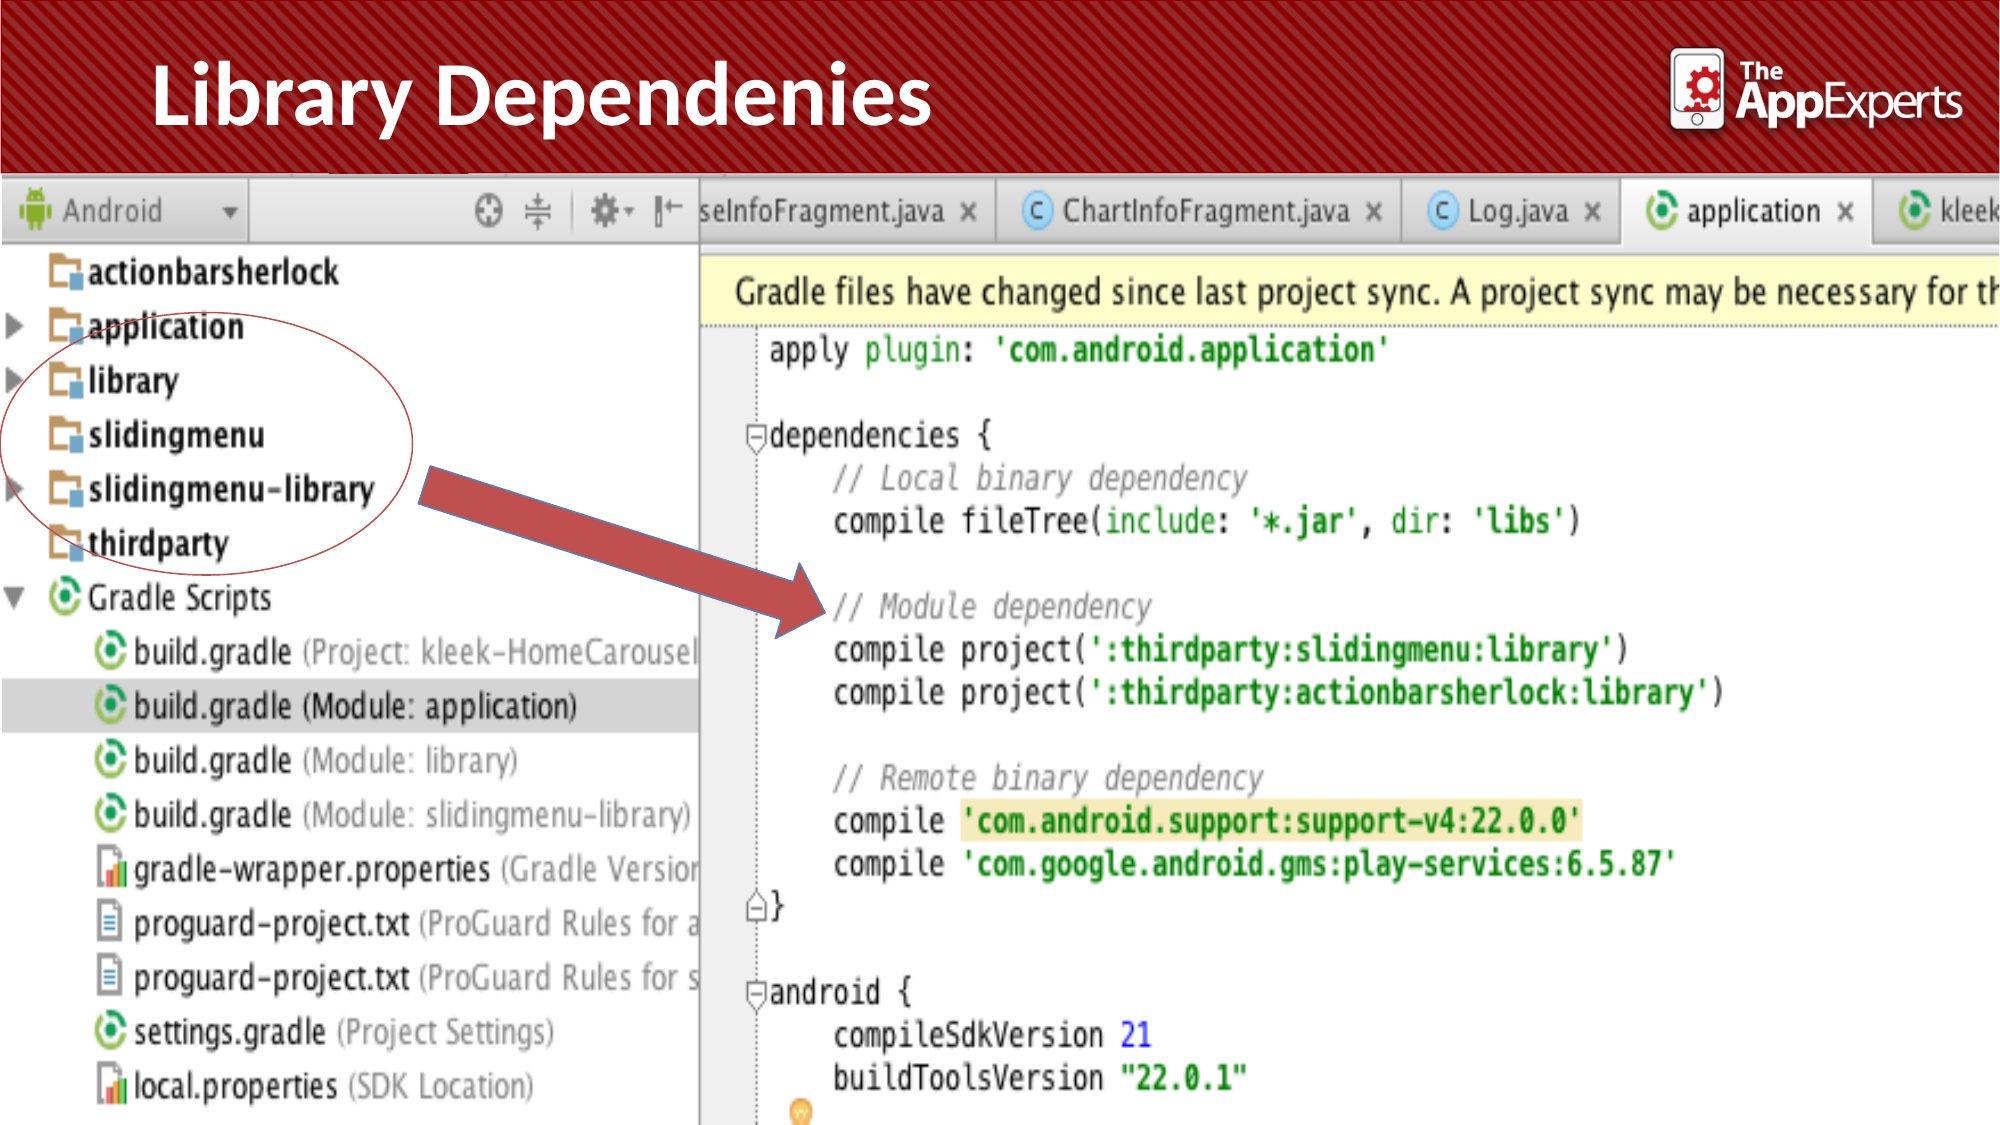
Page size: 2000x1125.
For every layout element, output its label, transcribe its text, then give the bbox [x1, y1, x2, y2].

text_box Library Dependenies [137, 1, 1844, 174]
picture [2, 174, 2000, 1125]
picture [1844, 37, 1970, 140]
